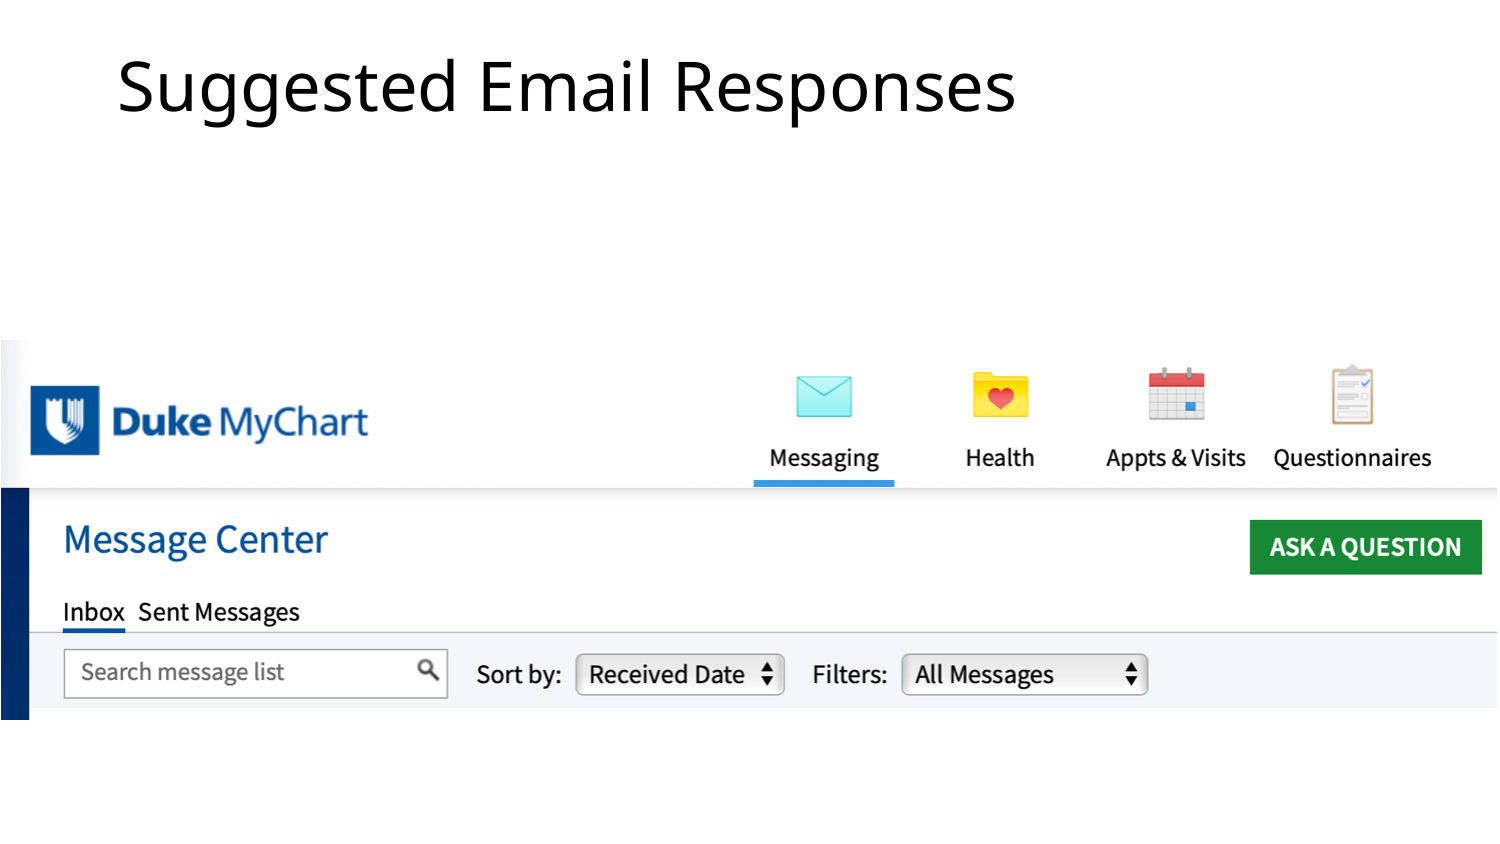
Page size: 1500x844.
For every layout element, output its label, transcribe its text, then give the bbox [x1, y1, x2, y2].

picture [1, 340, 1497, 721]
title Suggested Email Responses [103, 44, 1397, 208]
